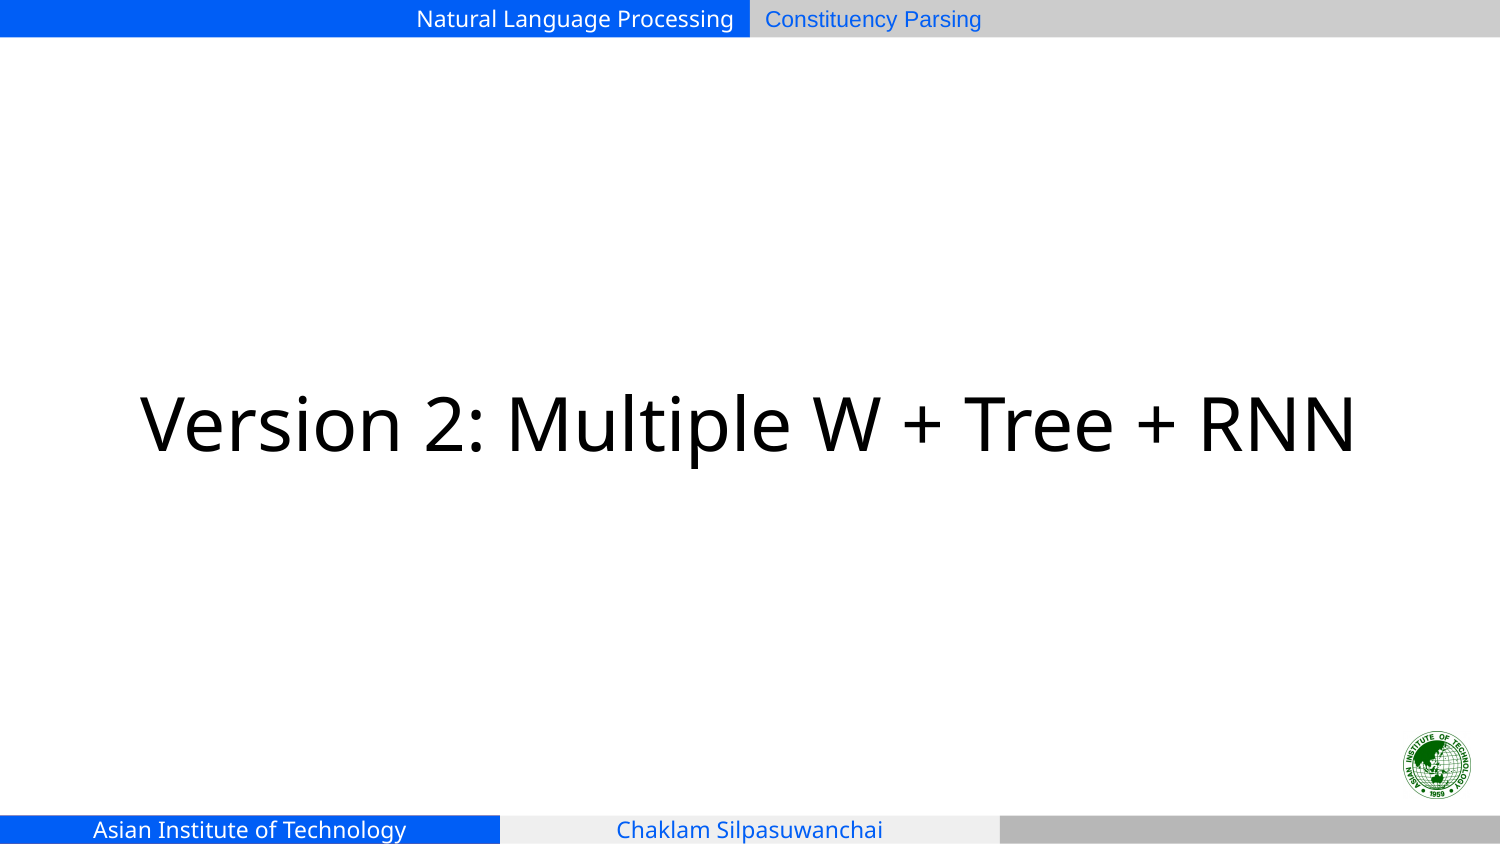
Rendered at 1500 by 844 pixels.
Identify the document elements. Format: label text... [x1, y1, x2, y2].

picture [1403, 731, 1471, 799]
title Version 2: Multiple W + Tree + RNN [51, 352, 1449, 491]
